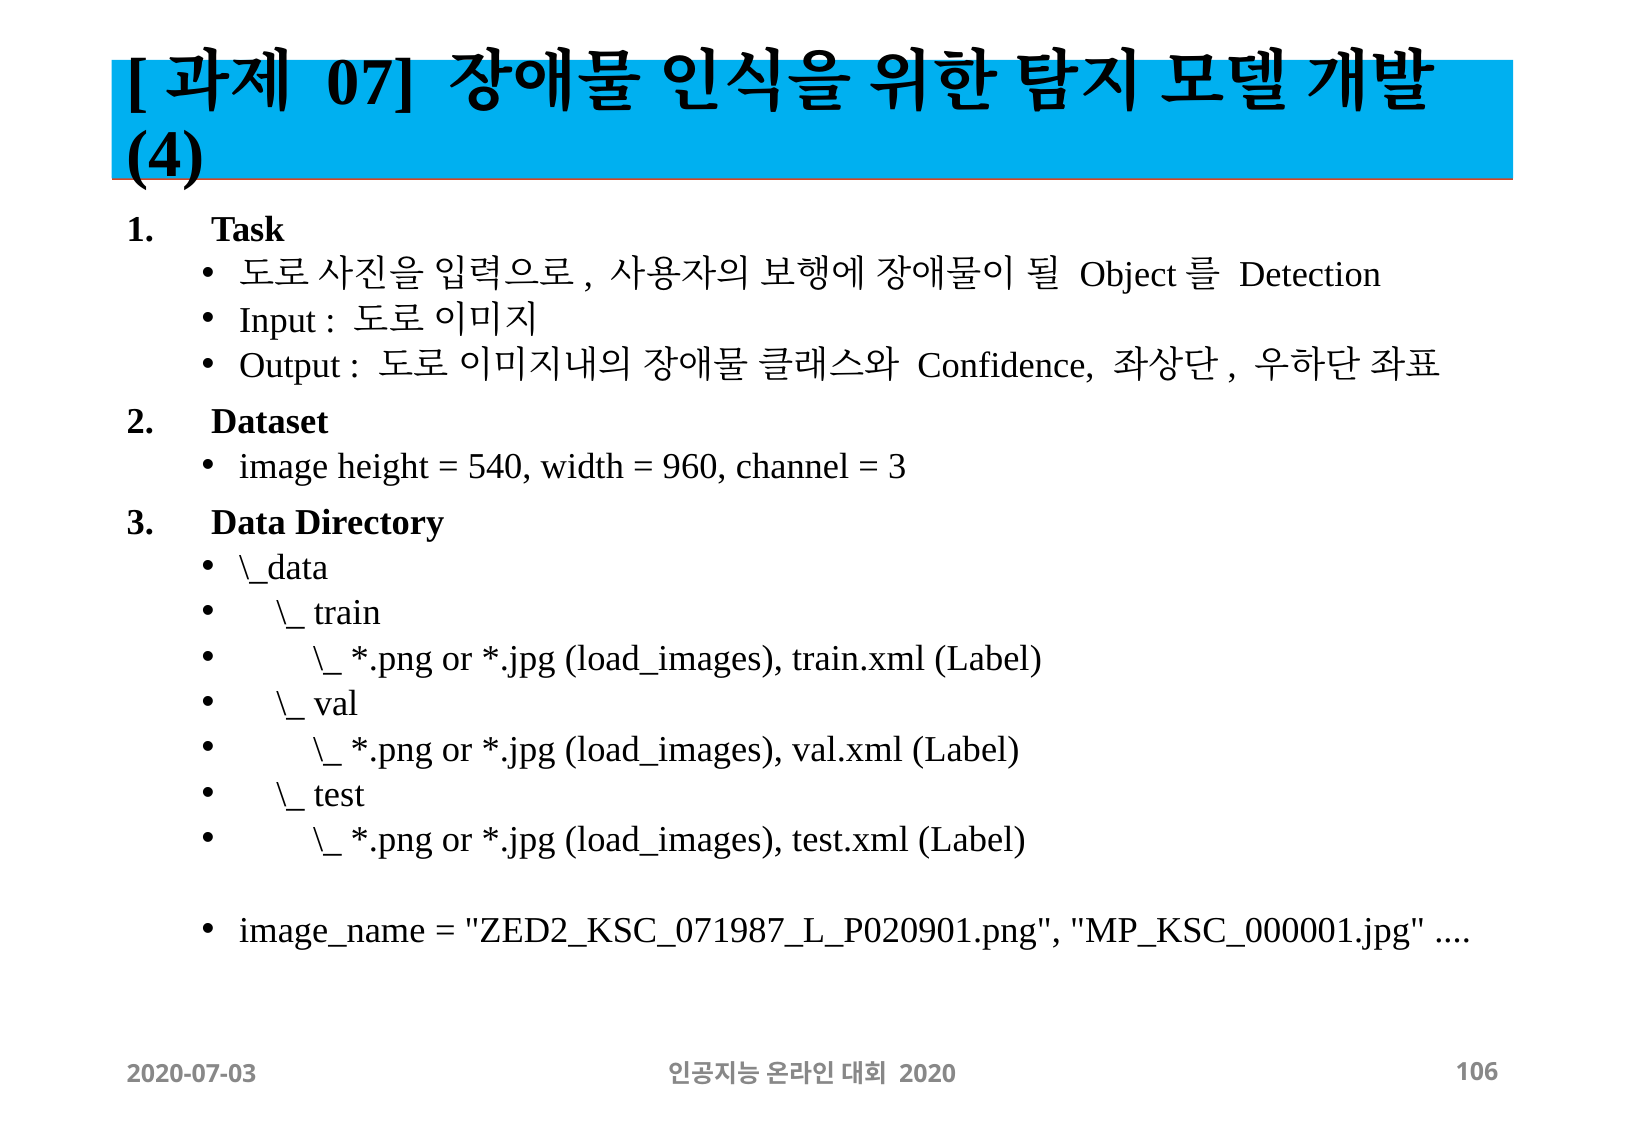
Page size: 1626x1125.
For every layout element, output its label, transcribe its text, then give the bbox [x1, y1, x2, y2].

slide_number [111, 1042, 303, 1103]
title [과제 07] 장애물 인식을 위한 탐지 모델 개발 (4) [111, 59, 1514, 179]
list Task 도로 사진을 입력으로, 사용자의 보행에 장애물이 될 Object를 Detection Input : 도로 이미지 Output : 도로 이미지내의 장애물 클래스와 Confidence, 좌상단, 우하단 좌표 Dataset image height = 540, width = 960, channel = 3 Data Directory \_data \_ train \_ *.png or *.jpg (load_images), train.xml (Label) \_ val \_ *.png or *.jpg (load_images), val.xml (Label) \_ test \_ *.png or *.jpg (load_images), test.xml (Label) image_name = "ZED2_KSC_071987_L_P020901.png", "MP_KSC_000001.jpg" .... [111, 205, 1514, 1014]
slide_number ‹#› [1433, 1042, 1514, 1103]
footer 인공지능 온라인 대회 2020 [538, 1042, 1087, 1103]
